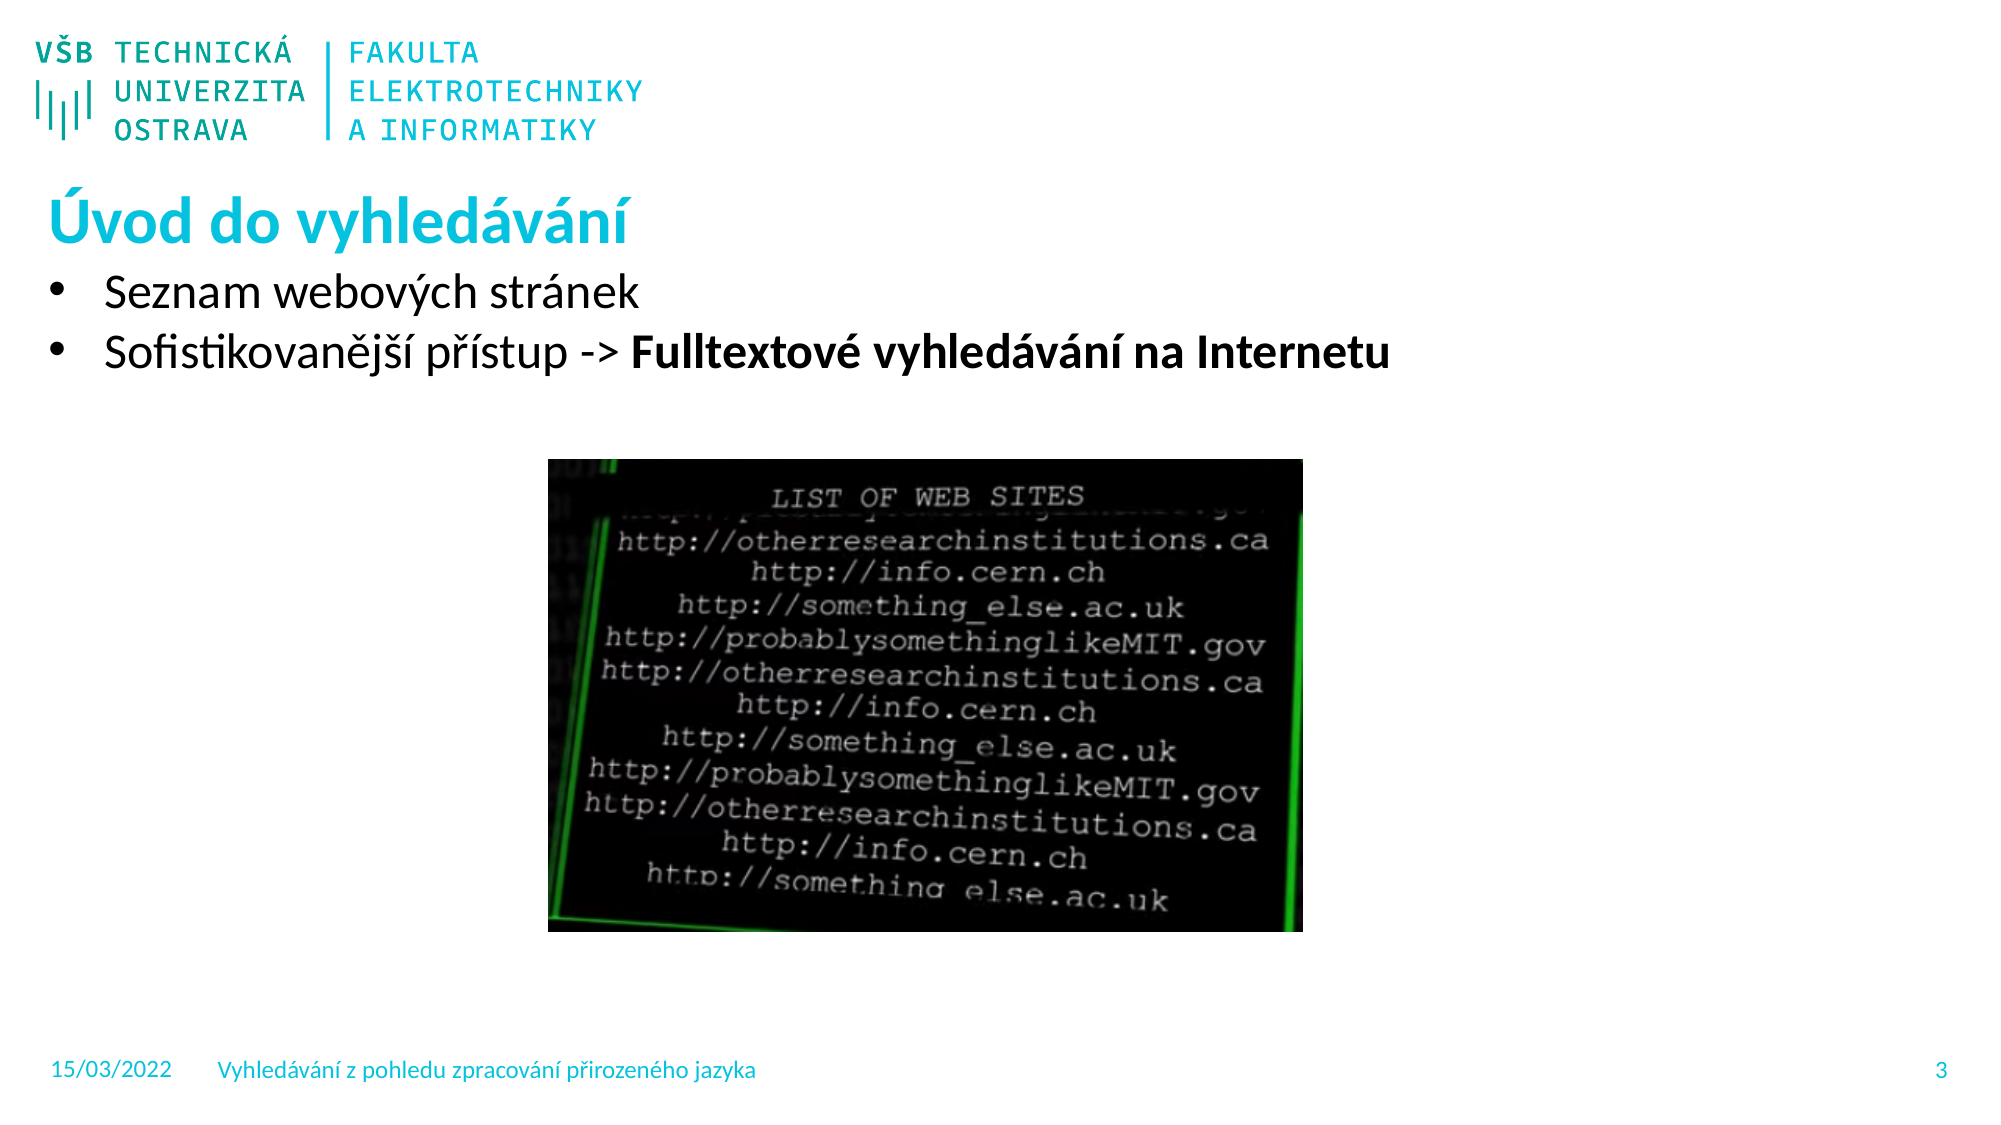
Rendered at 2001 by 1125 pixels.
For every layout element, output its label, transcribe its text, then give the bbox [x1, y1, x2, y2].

picture [35, 34, 642, 141]
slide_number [35, 1042, 191, 1093]
picture [548, 459, 1304, 932]
list Úvod do vyhledávání Seznam webových stránek Sofistikovanější přístup -> Fulltextové vyhledávání na Internetu [33, 178, 1969, 1018]
footer Vyhledávání z pohledu zpracování přirozeného jazyka [202, 1042, 1833, 1094]
slide_number 2 [1862, 1042, 1963, 1094]
